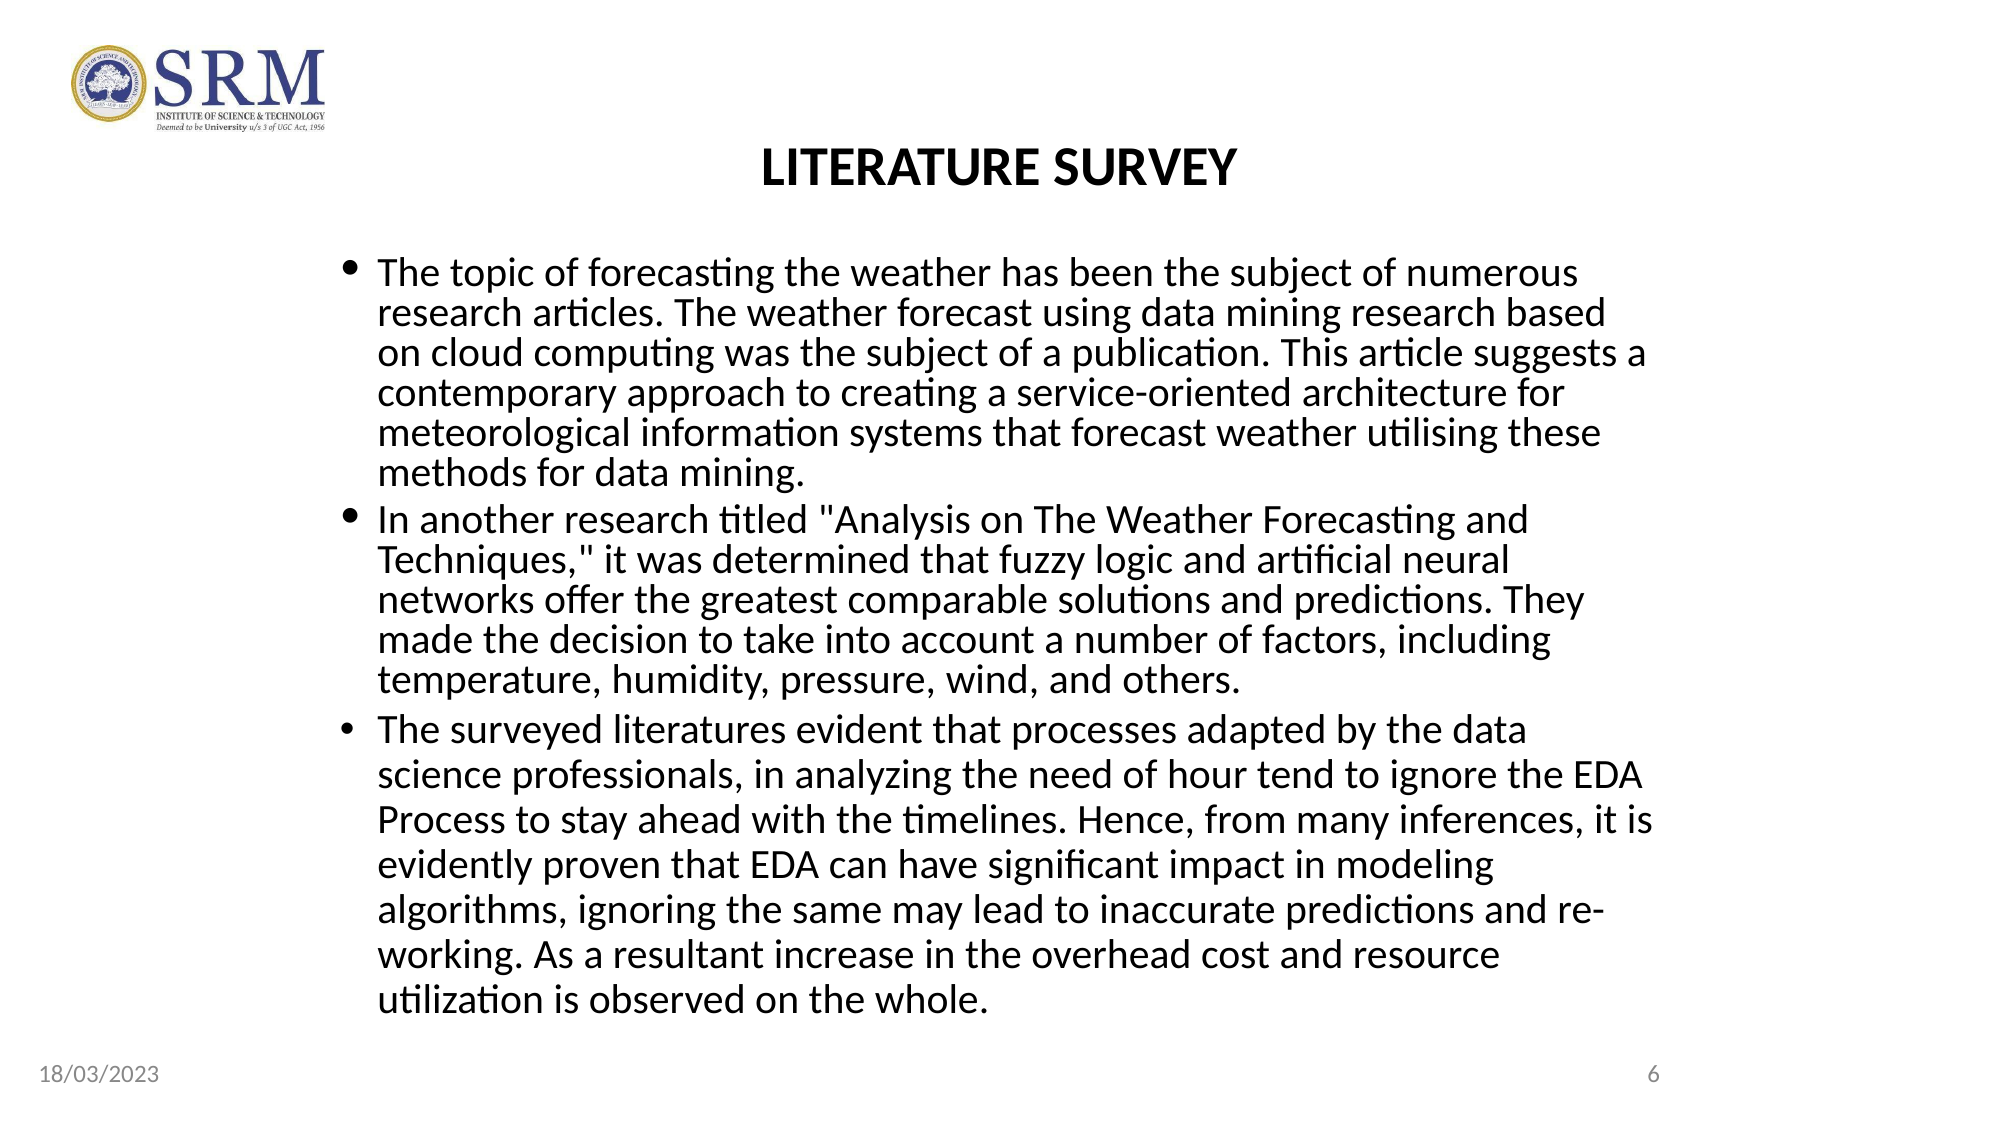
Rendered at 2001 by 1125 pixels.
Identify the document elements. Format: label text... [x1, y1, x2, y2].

slide_number ‹#› [1325, 1042, 1675, 1103]
list LITERATURE SURVEY The topic of forecasting the weather has been the subject of numerous research articles. The weather forecast using data mining research based on cloud computing was the subject of a publication. This article suggests a contemporary approach to creating a service-oriented architecture for meteorological information systems that forecast weather utilising these methods for data mining. In another research titled "Analysis on The Weather Forecasting and Techniques," it was determined that fuzzy logic and artificial neural networks offer the greatest comparable solutions and predictions. They made the decision to take into account a number of factors, including temperature, humidity, pressure, wind, and others. The surveyed literatures evident that processes adapted by the data science professionals, in analyzing the need of hour tend to ignore the EDA Process to stay ahead with the timelines. Hence, from many inferences, it is evidently proven that EDA can have significant impact in modeling algorithms, ignoring the same may lead to inaccurate predictions and re-working. As a resultant increase in the overhead cost and resource utilization is observed on the whole. [324, 121, 1675, 980]
picture [71, 45, 326, 132]
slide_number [23, 1042, 374, 1103]
